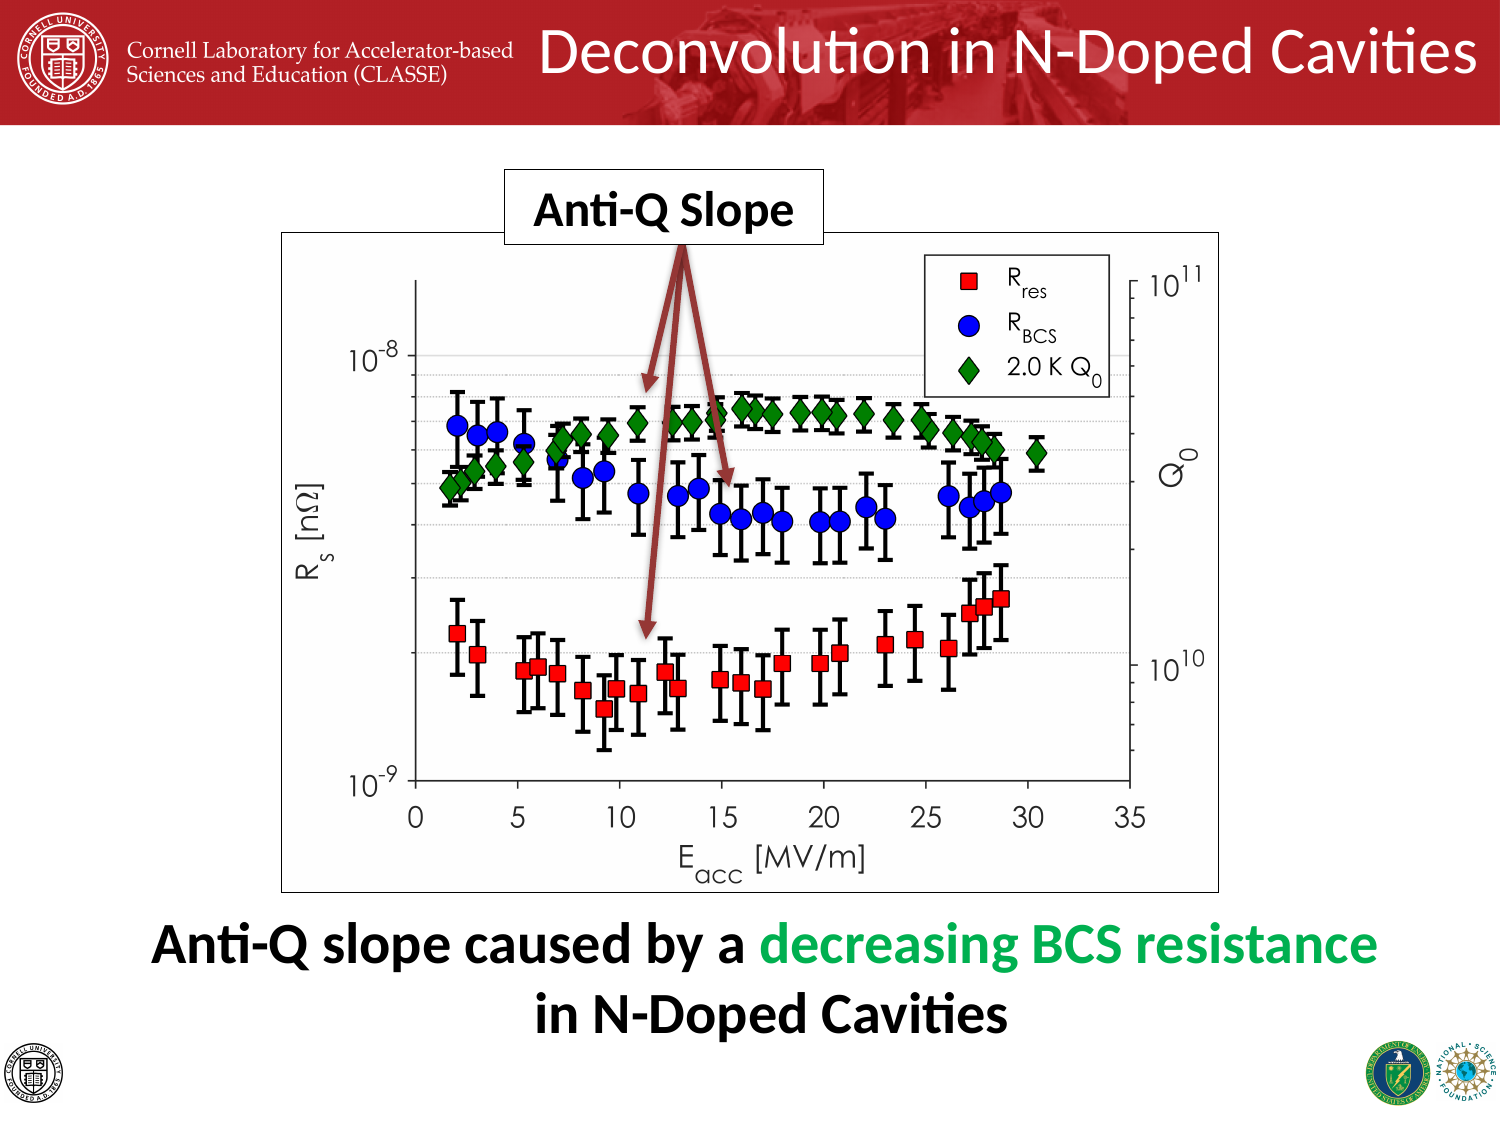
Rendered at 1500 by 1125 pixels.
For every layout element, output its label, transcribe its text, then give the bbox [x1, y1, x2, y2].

picture [4, 1043, 63, 1103]
text_box Anti-Q slope caused by a decreasing BCS resistance in N-Doped Cavities [80, 898, 1463, 1053]
picture [1436, 1042, 1496, 1101]
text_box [645, 238, 683, 394]
title Deconvolution in N-Doped Cavities [268, 0, 1494, 188]
picture [280, 231, 1219, 894]
picture [1494, 0, 1500, 144]
picture [0, 0, 268, 144]
text_box Anti-Q Slope [504, 169, 824, 230]
picture [1365, 1053, 1431, 1106]
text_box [682, 245, 730, 488]
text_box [645, 401, 683, 640]
